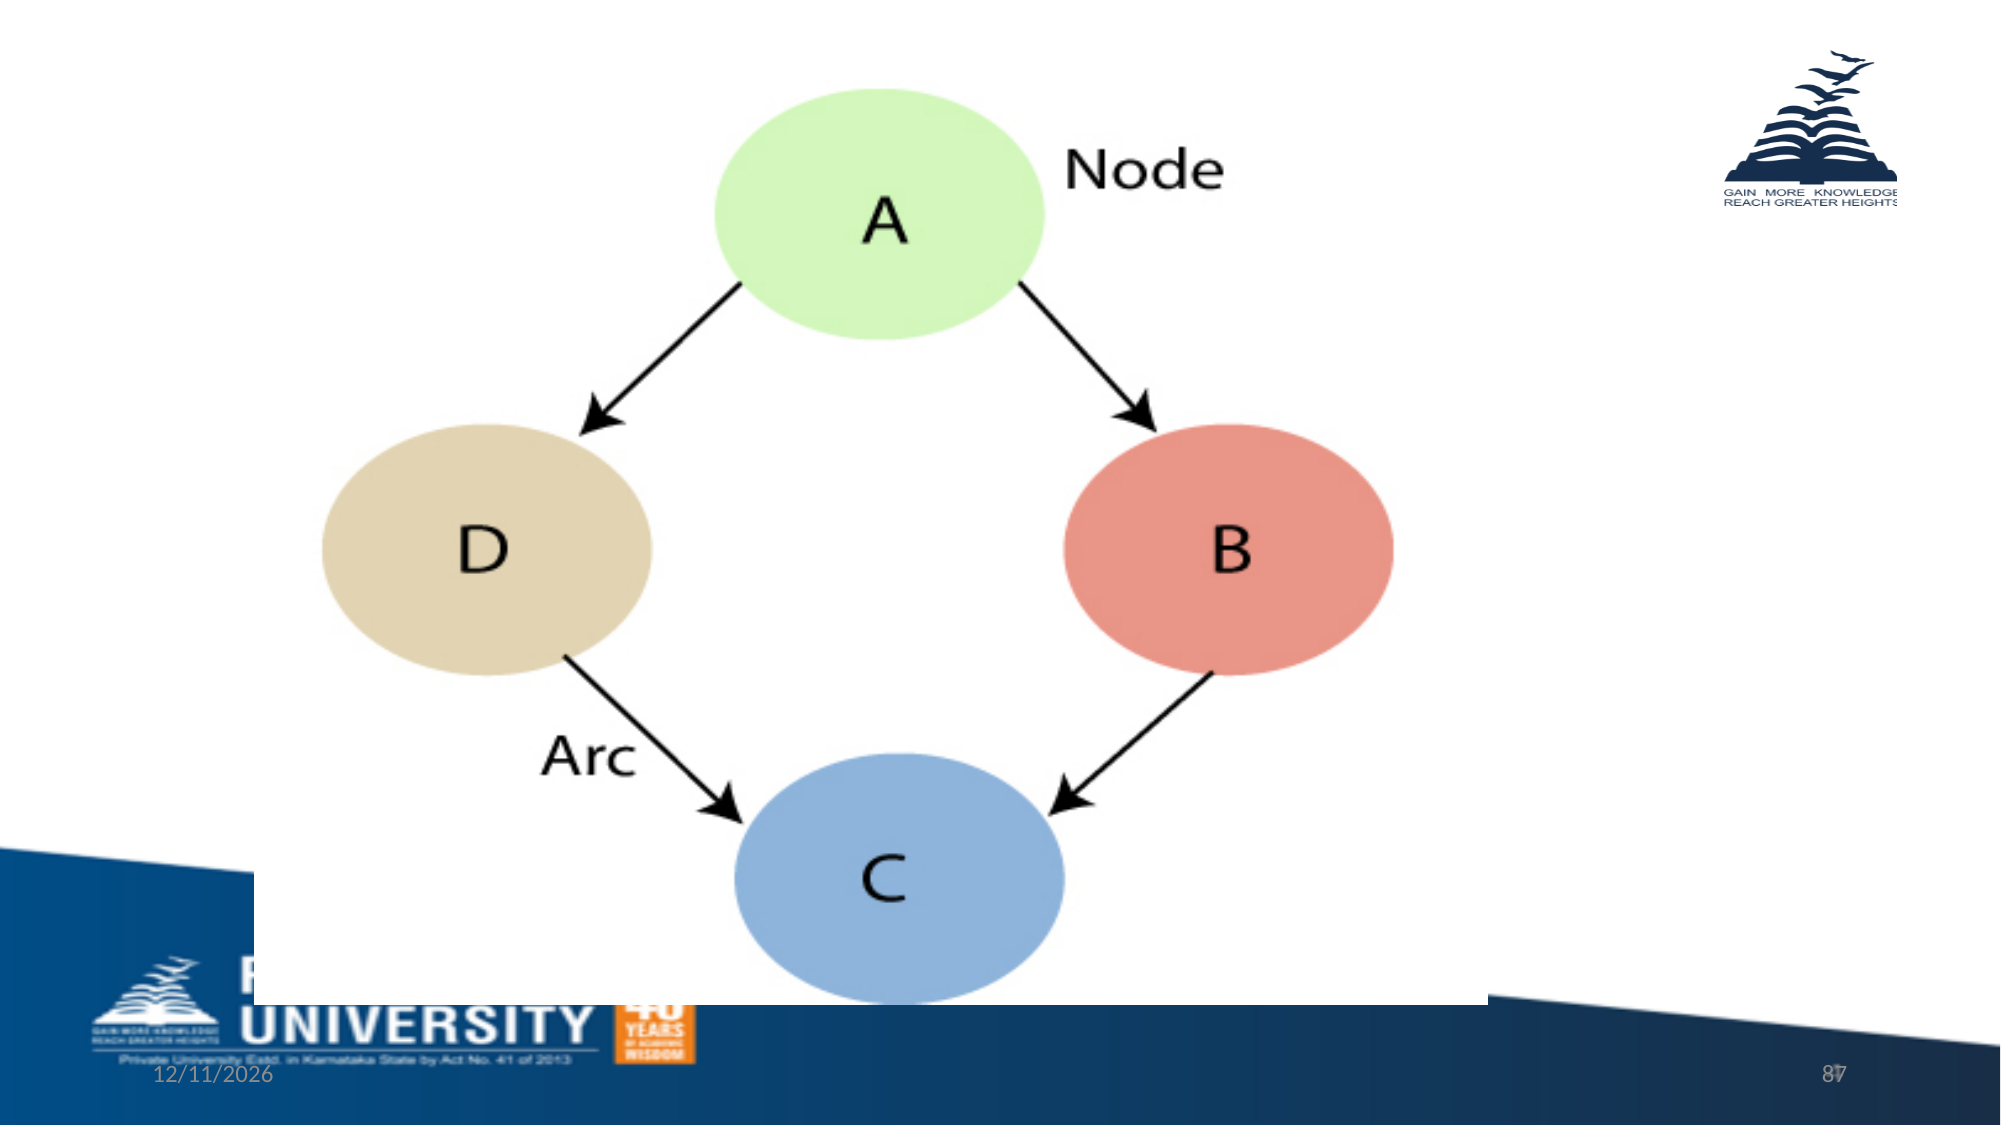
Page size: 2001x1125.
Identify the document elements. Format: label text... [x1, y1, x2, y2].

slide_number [137, 1042, 588, 1103]
picture [0, 0, 2001, 1125]
slide_number 87 [1412, 1042, 1863, 1103]
